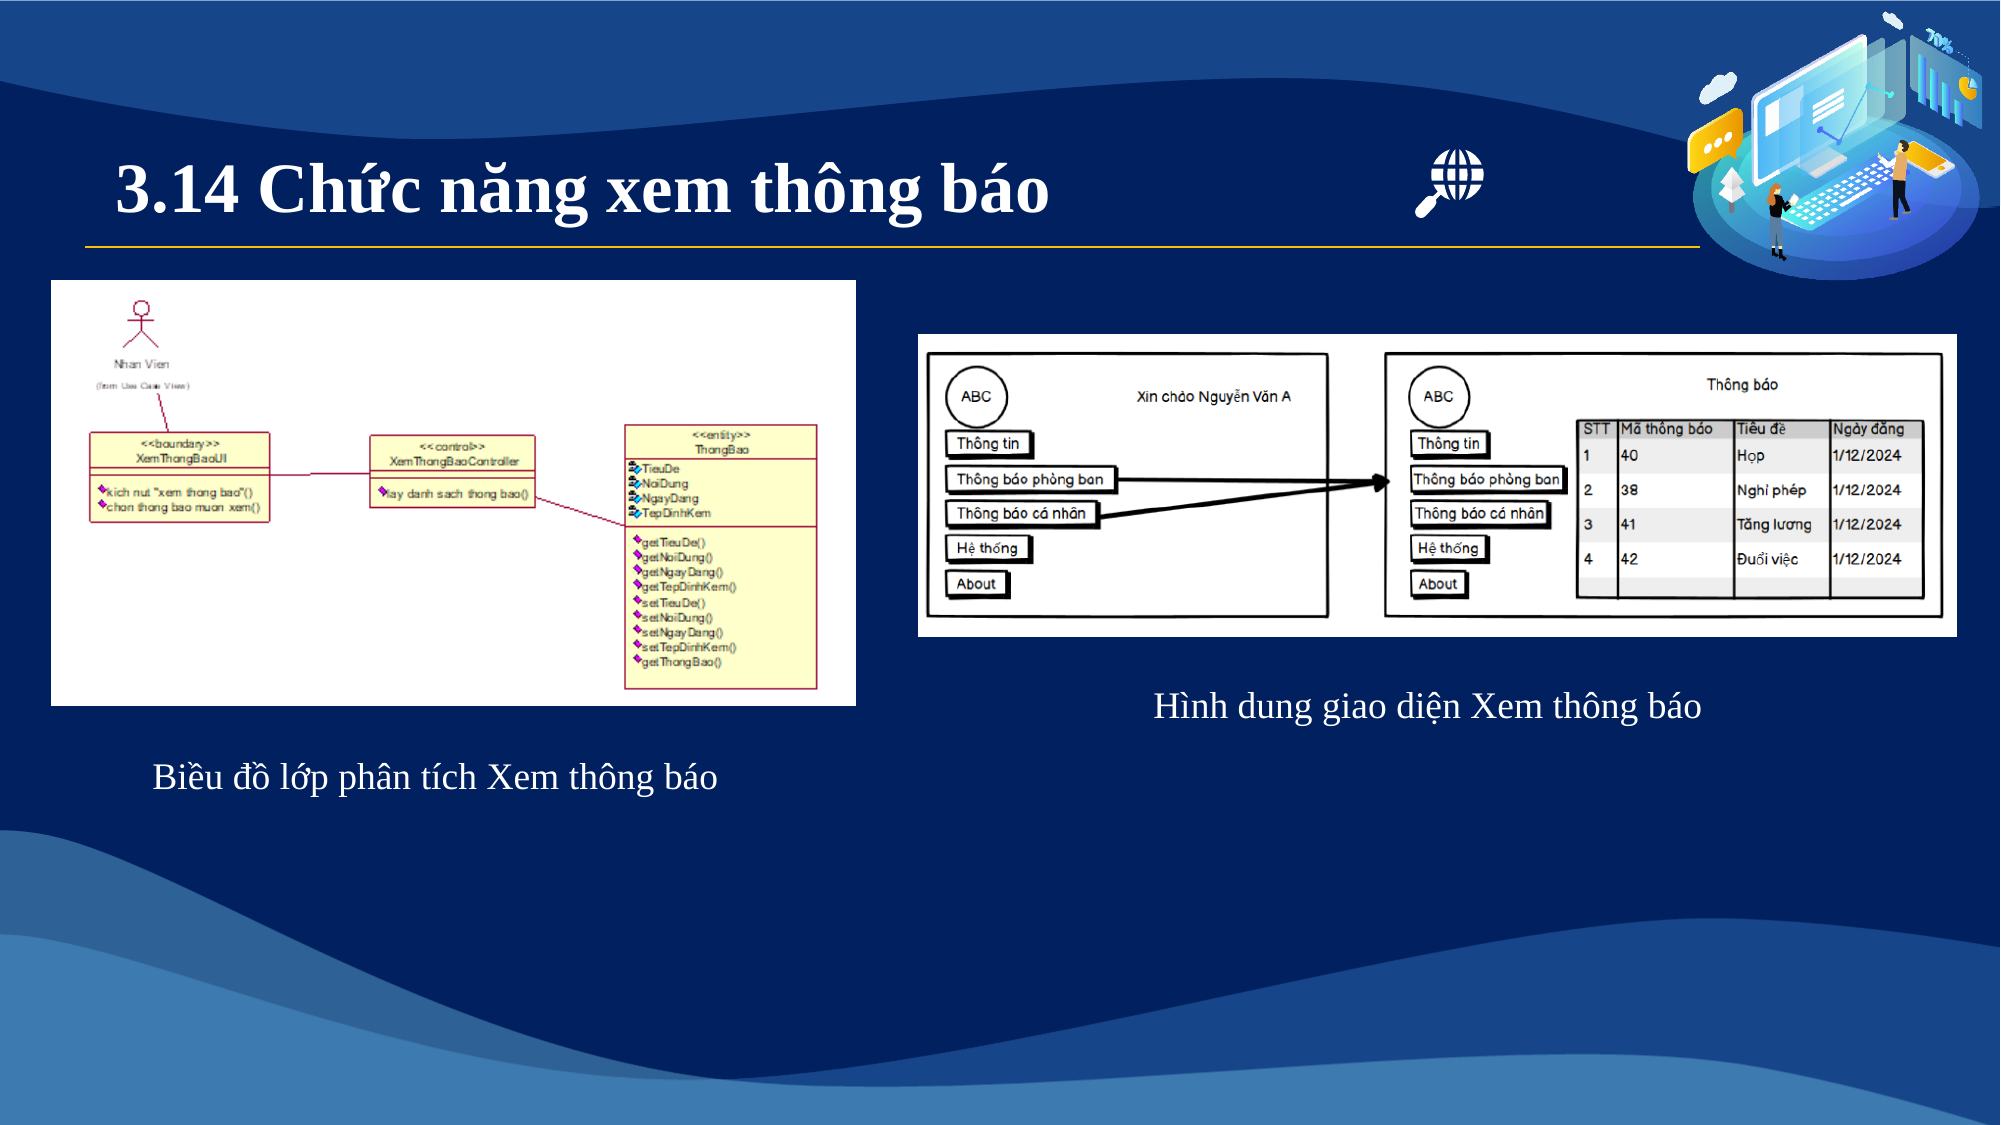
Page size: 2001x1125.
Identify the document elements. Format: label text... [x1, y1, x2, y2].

picture [918, 334, 1957, 637]
text_box Hình dung giao diện Xem thông báo [1138, 667, 1896, 734]
picture [0, 830, 2000, 1125]
text_box Biều đồ lớp phân tích Xem thông báo [137, 737, 895, 804]
picture [51, 280, 856, 706]
picture [0, 0, 2001, 322]
text_box 3.14 Chức năng xem thông báo [77, 91, 1537, 307]
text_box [1414, 149, 1484, 219]
